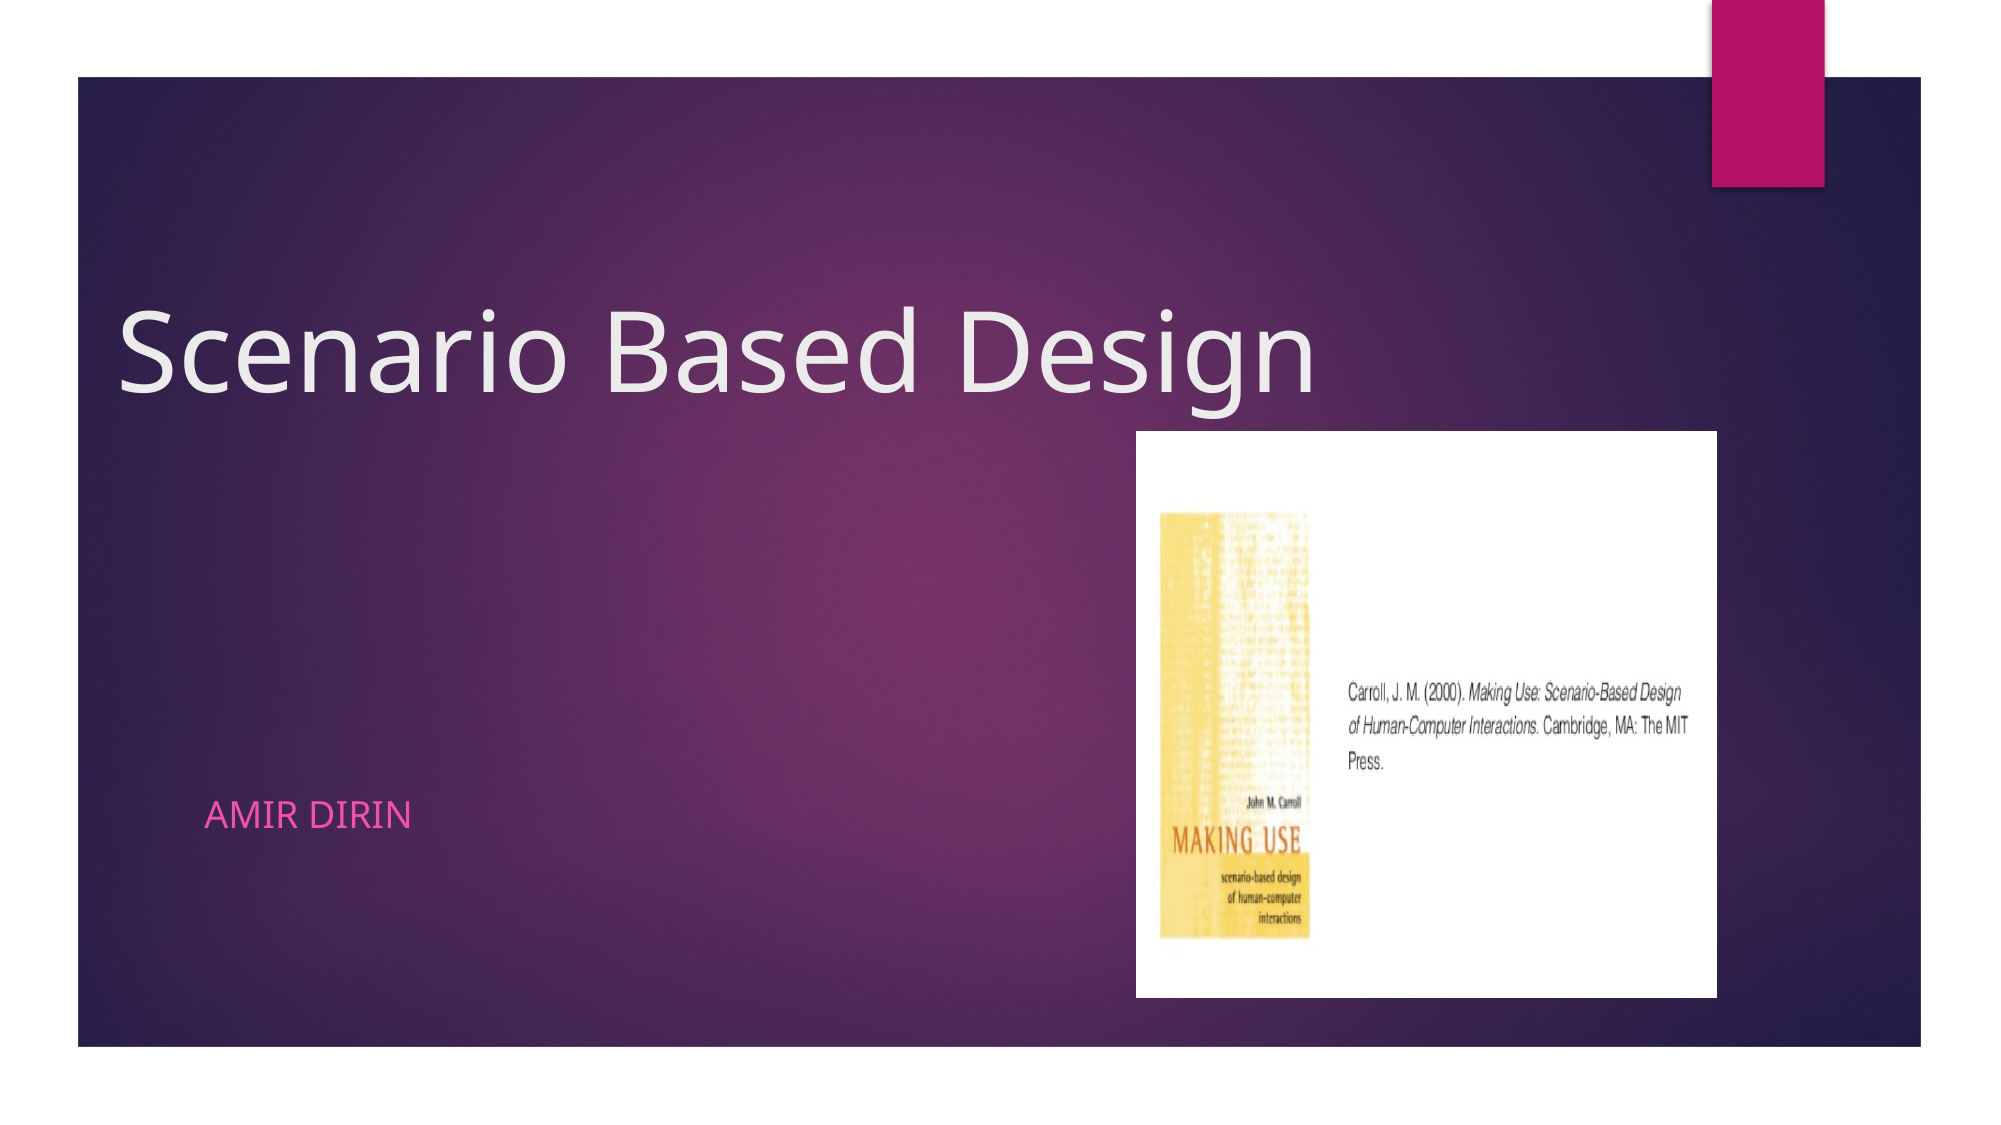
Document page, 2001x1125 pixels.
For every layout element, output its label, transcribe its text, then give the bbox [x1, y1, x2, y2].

picture [1136, 431, 1717, 999]
title Scenario Based Design [101, 159, 1550, 423]
subtitle Amir Dirin [189, 783, 1130, 925]
